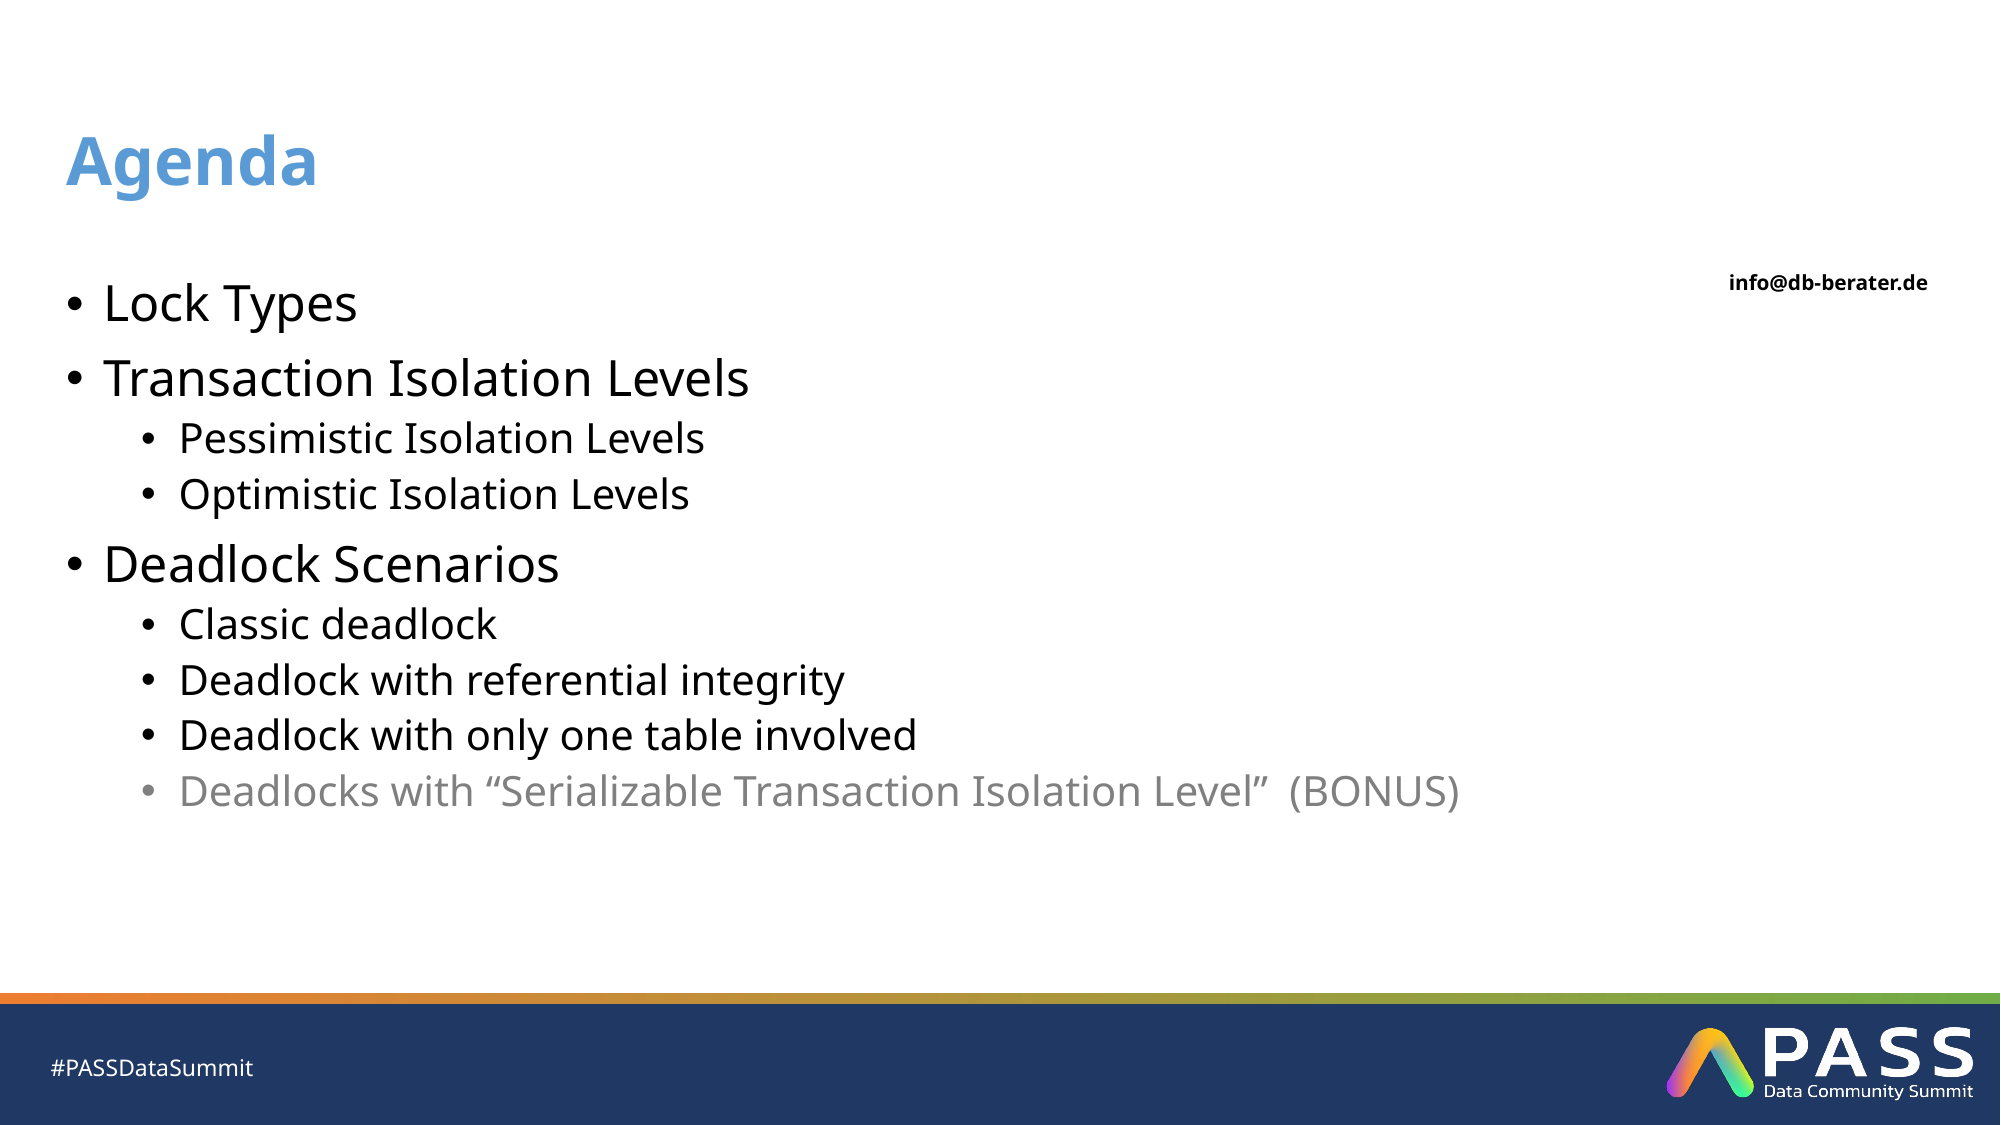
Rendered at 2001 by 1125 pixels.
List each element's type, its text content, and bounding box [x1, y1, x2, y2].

list Lock Types Transaction Isolation Levels Pessimistic Isolation Levels Optimistic Isolation Levels Deadlock Scenarios Classic deadlock Deadlock with referential integrity Deadlock with only one table involved Deadlocks with “Serializable Transaction Isolation Level” (BONUS) [54, 273, 1945, 1024]
picture [1662, 1025, 1977, 1103]
title Agenda [54, 72, 1538, 256]
